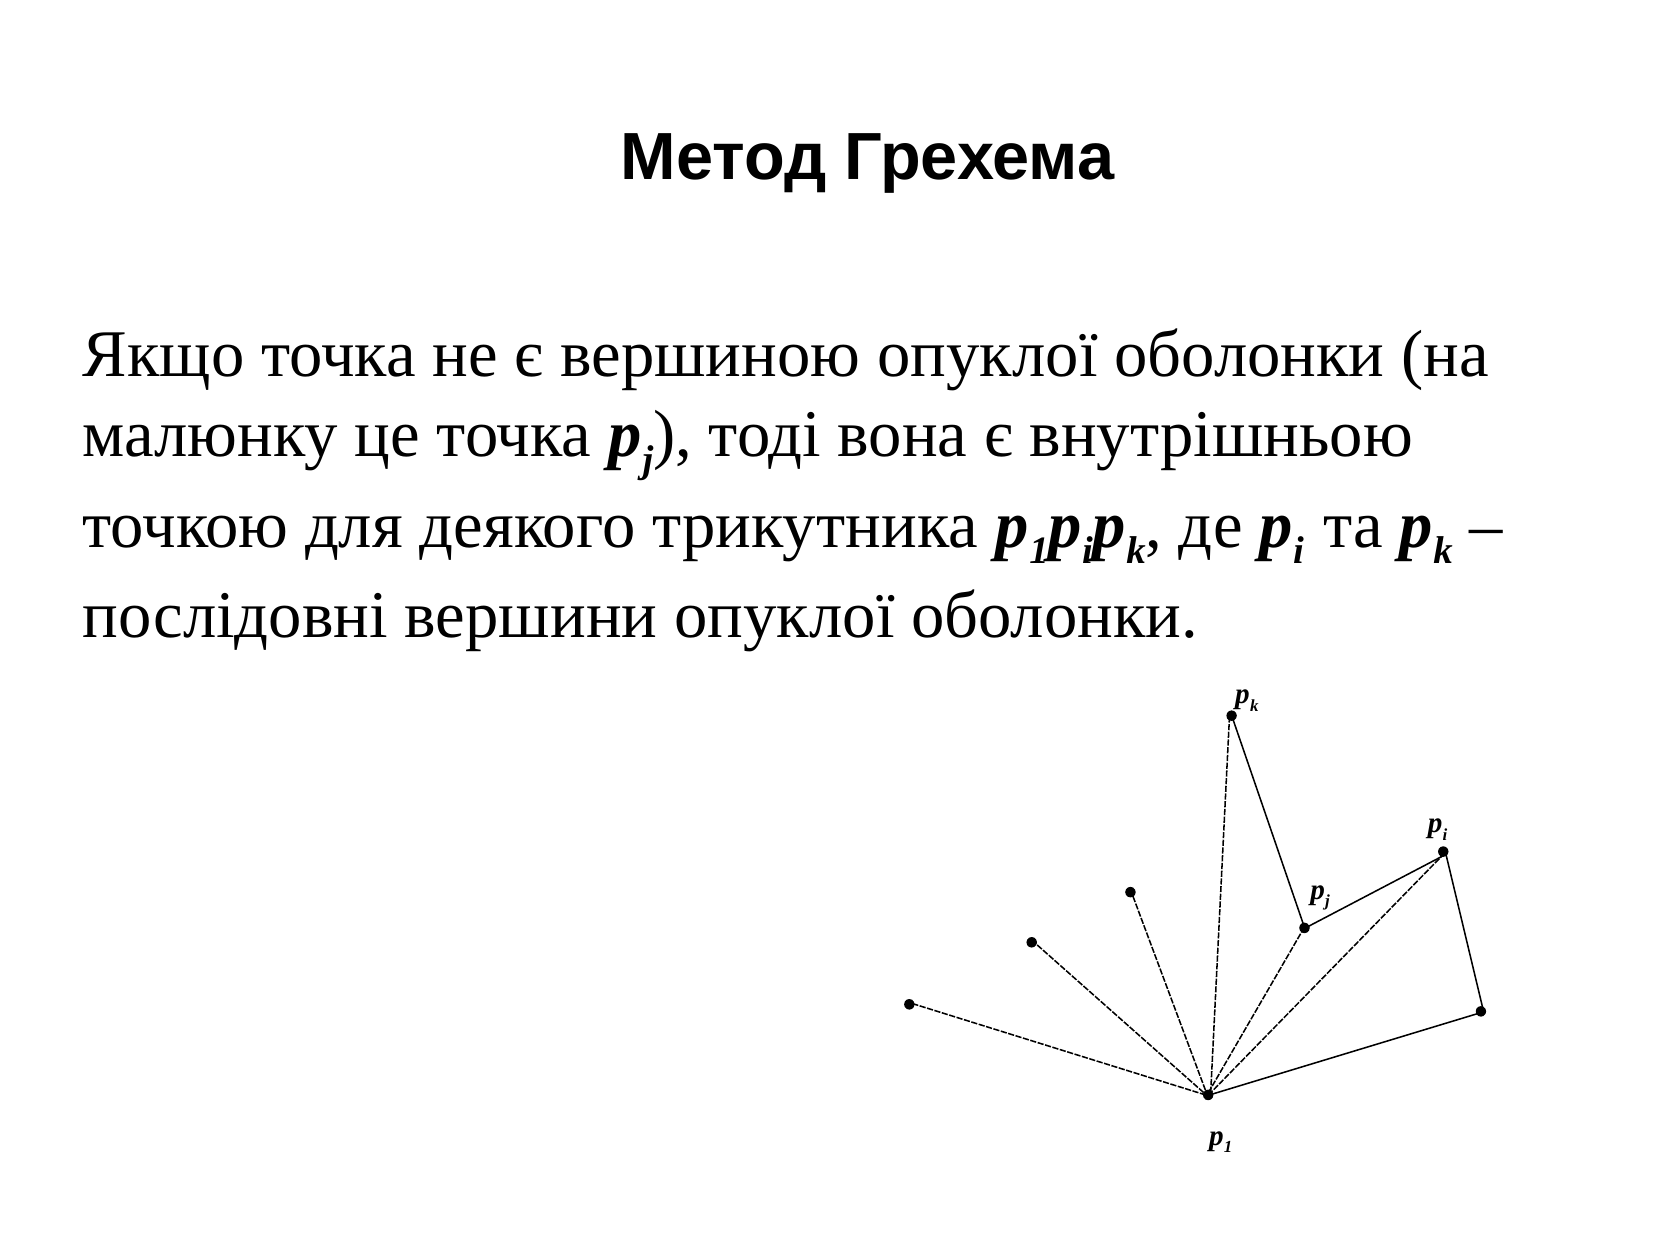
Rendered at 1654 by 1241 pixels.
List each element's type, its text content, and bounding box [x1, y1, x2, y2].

subtitle Якщо точка не є вершиною опуклої оболонки (на малюнку це точка pj), тоді вона є внутрішньою точкою для деякого трикутника p1pipk, де pi та pk – послідовні вершини опуклої оболонки. [82, 310, 1571, 1089]
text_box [904, 649, 1536, 1182]
title Метод Грехема [82, 49, 1571, 257]
